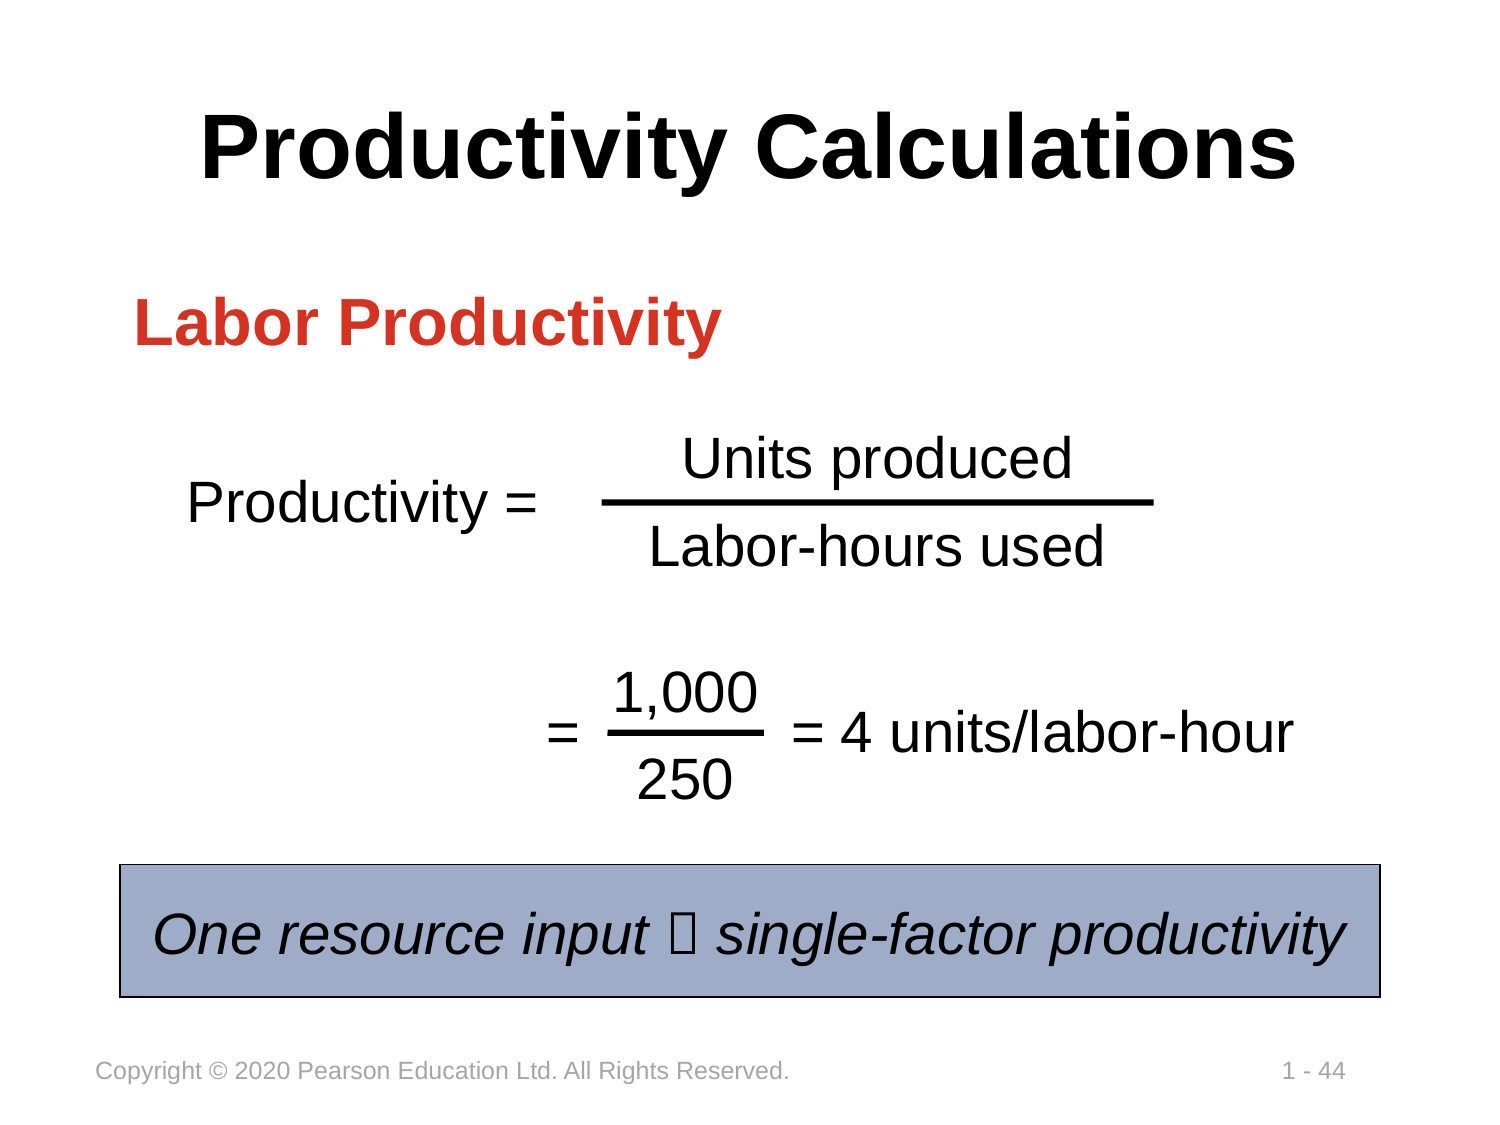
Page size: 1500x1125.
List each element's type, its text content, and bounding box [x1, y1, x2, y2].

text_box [525, 628, 1316, 819]
text_box One resource input  single-factor productivity [119, 864, 1381, 998]
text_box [170, 395, 1154, 585]
title Productivity Calculations [112, 71, 1388, 213]
text_box Labor Productivity [119, 271, 738, 367]
